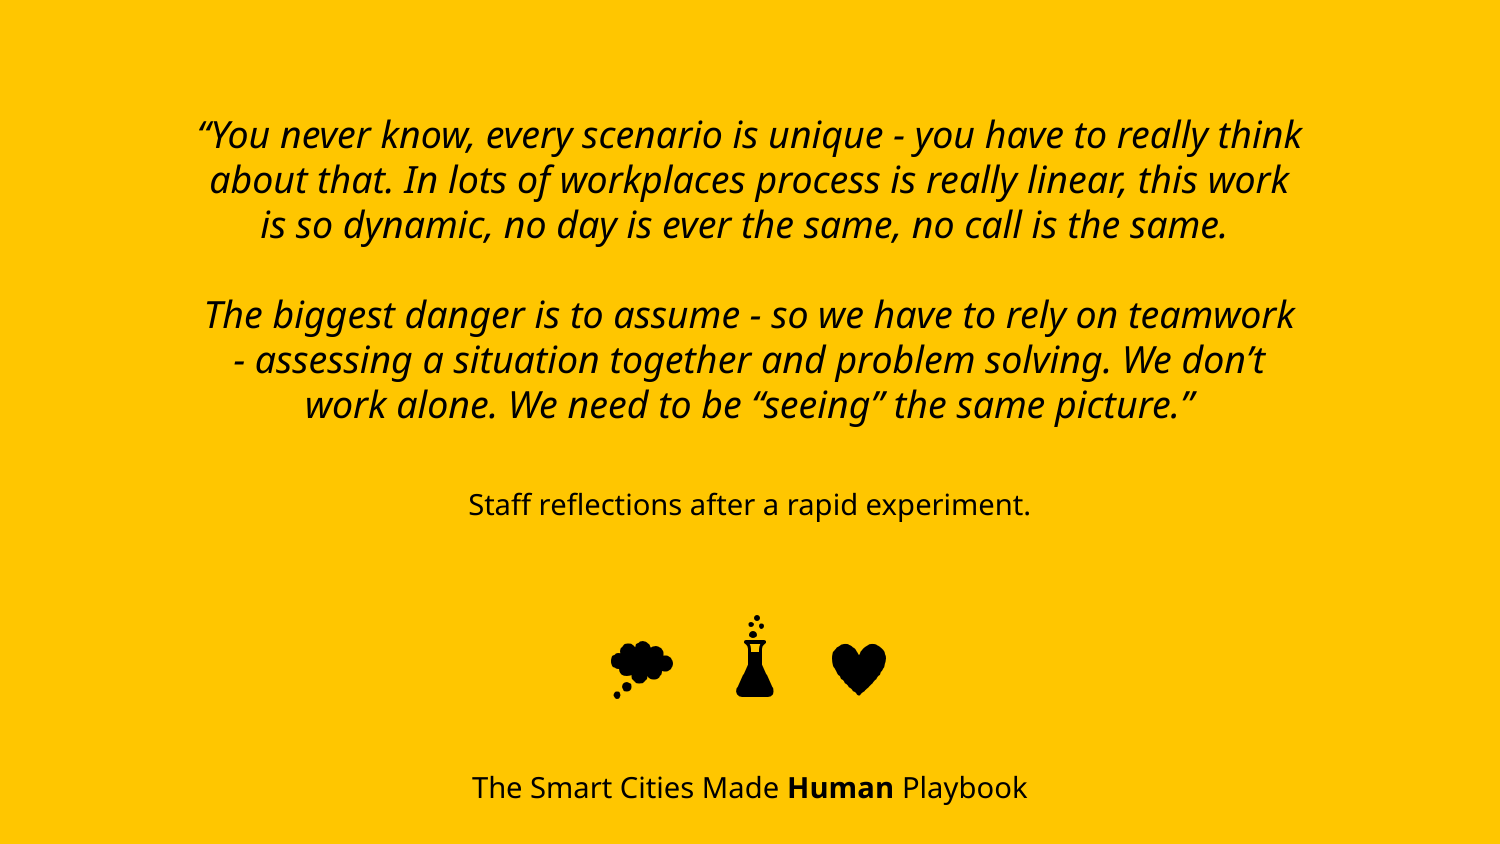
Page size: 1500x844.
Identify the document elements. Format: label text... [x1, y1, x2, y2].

subtitle The Smart Cities Made Human Playbook [433, 754, 1067, 801]
subtitle “You never know, every scenario is unique - you have to really think about that. In lots of workplaces process is really linear, this work is so dynamic, no day is ever the same, no call is the same. The biggest danger is to assume - so we have to rely on teamwork - assessing a situation together and problem solving. We don’t work alone. We need to be “seeing” the same picture.” Staff reflections after a rapid experiment. [179, 96, 1321, 584]
picture [820, 630, 897, 708]
picture [603, 630, 680, 708]
picture [710, 611, 799, 701]
